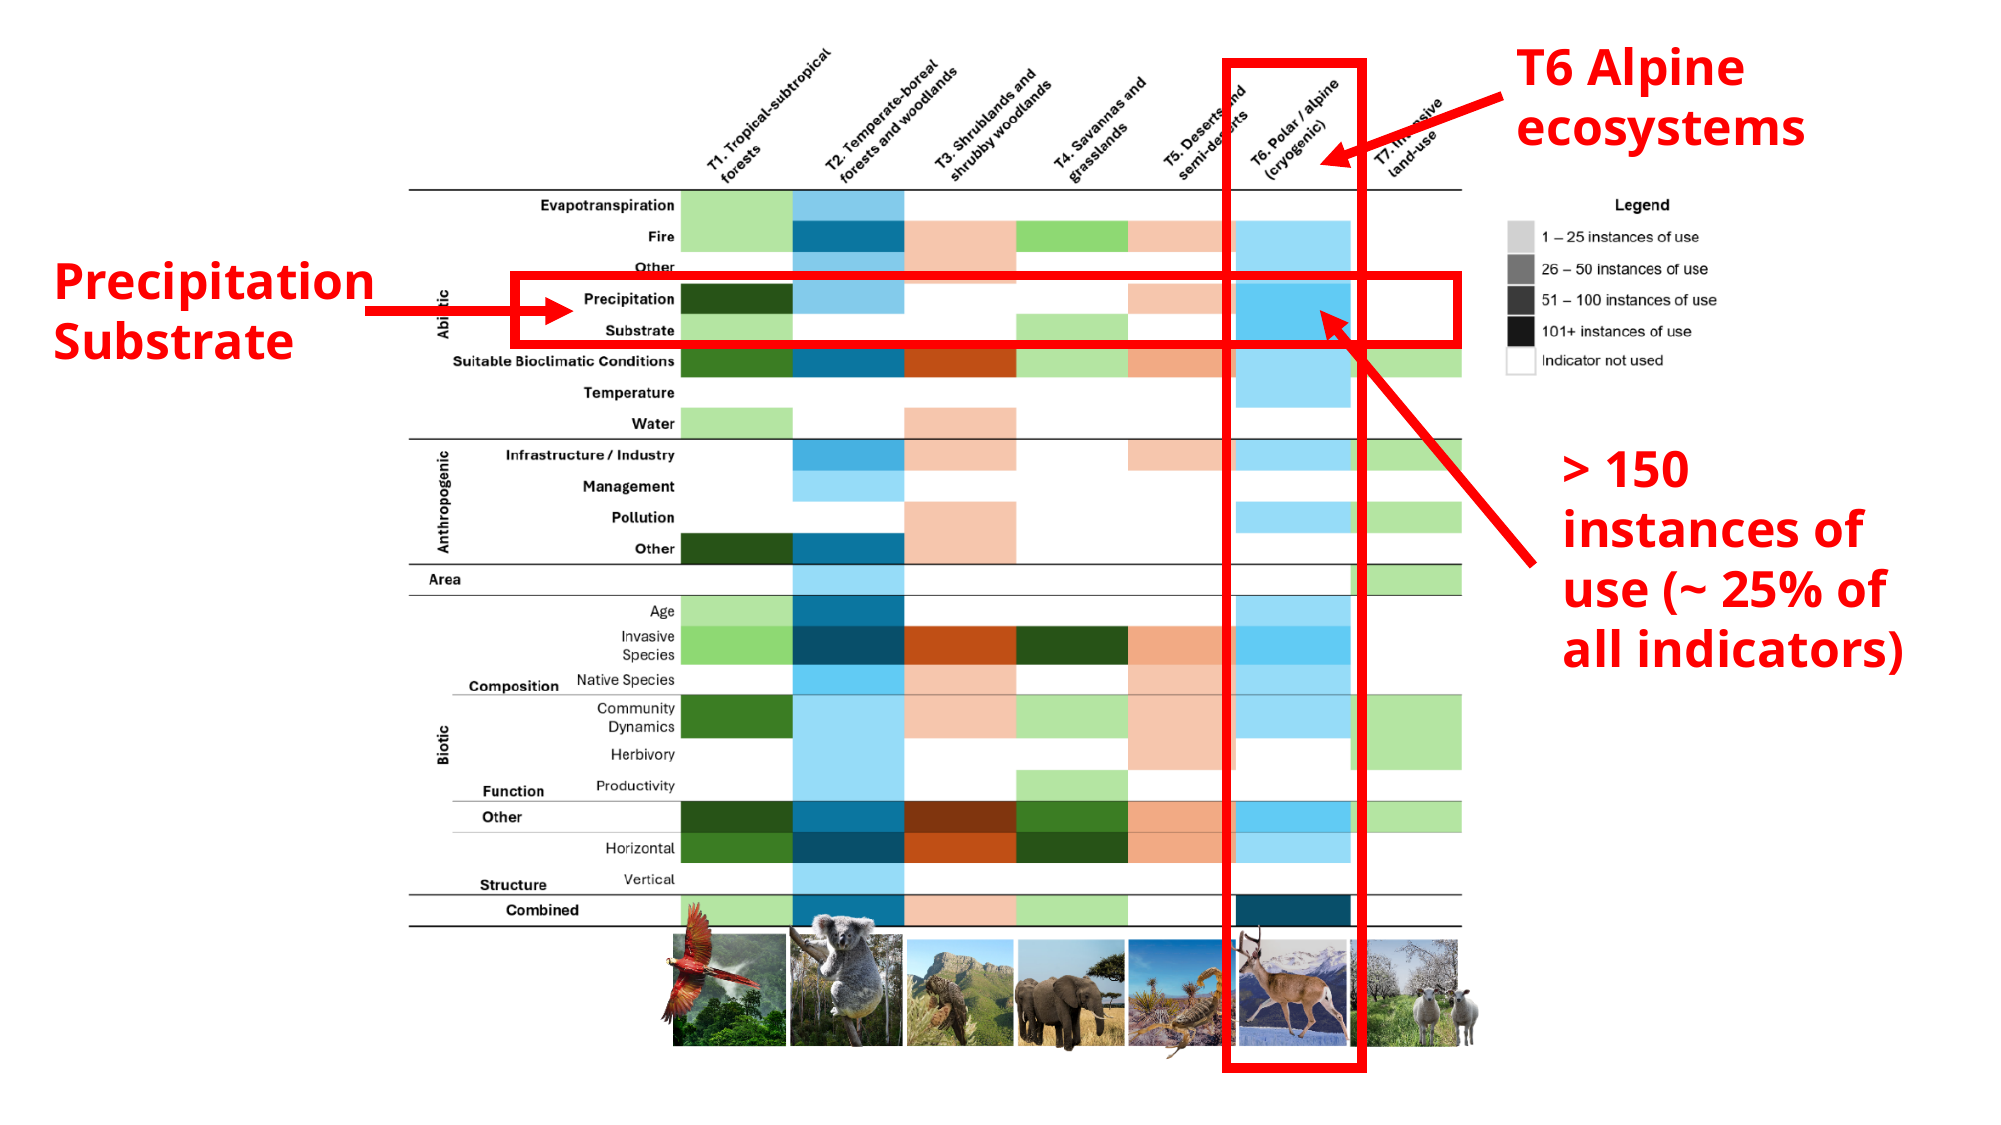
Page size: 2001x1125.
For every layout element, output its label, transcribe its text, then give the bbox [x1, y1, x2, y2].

text_box Precipitation Substrate [38, 241, 387, 377]
text_box T6 Alpine ecosystems [1741, 28, 1883, 164]
text_box > 150 instances of use (~ 25% of all indicators) [1741, 429, 1929, 685]
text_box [1319, 309, 1534, 567]
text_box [1319, 95, 1503, 166]
picture [387, 27, 1741, 1069]
